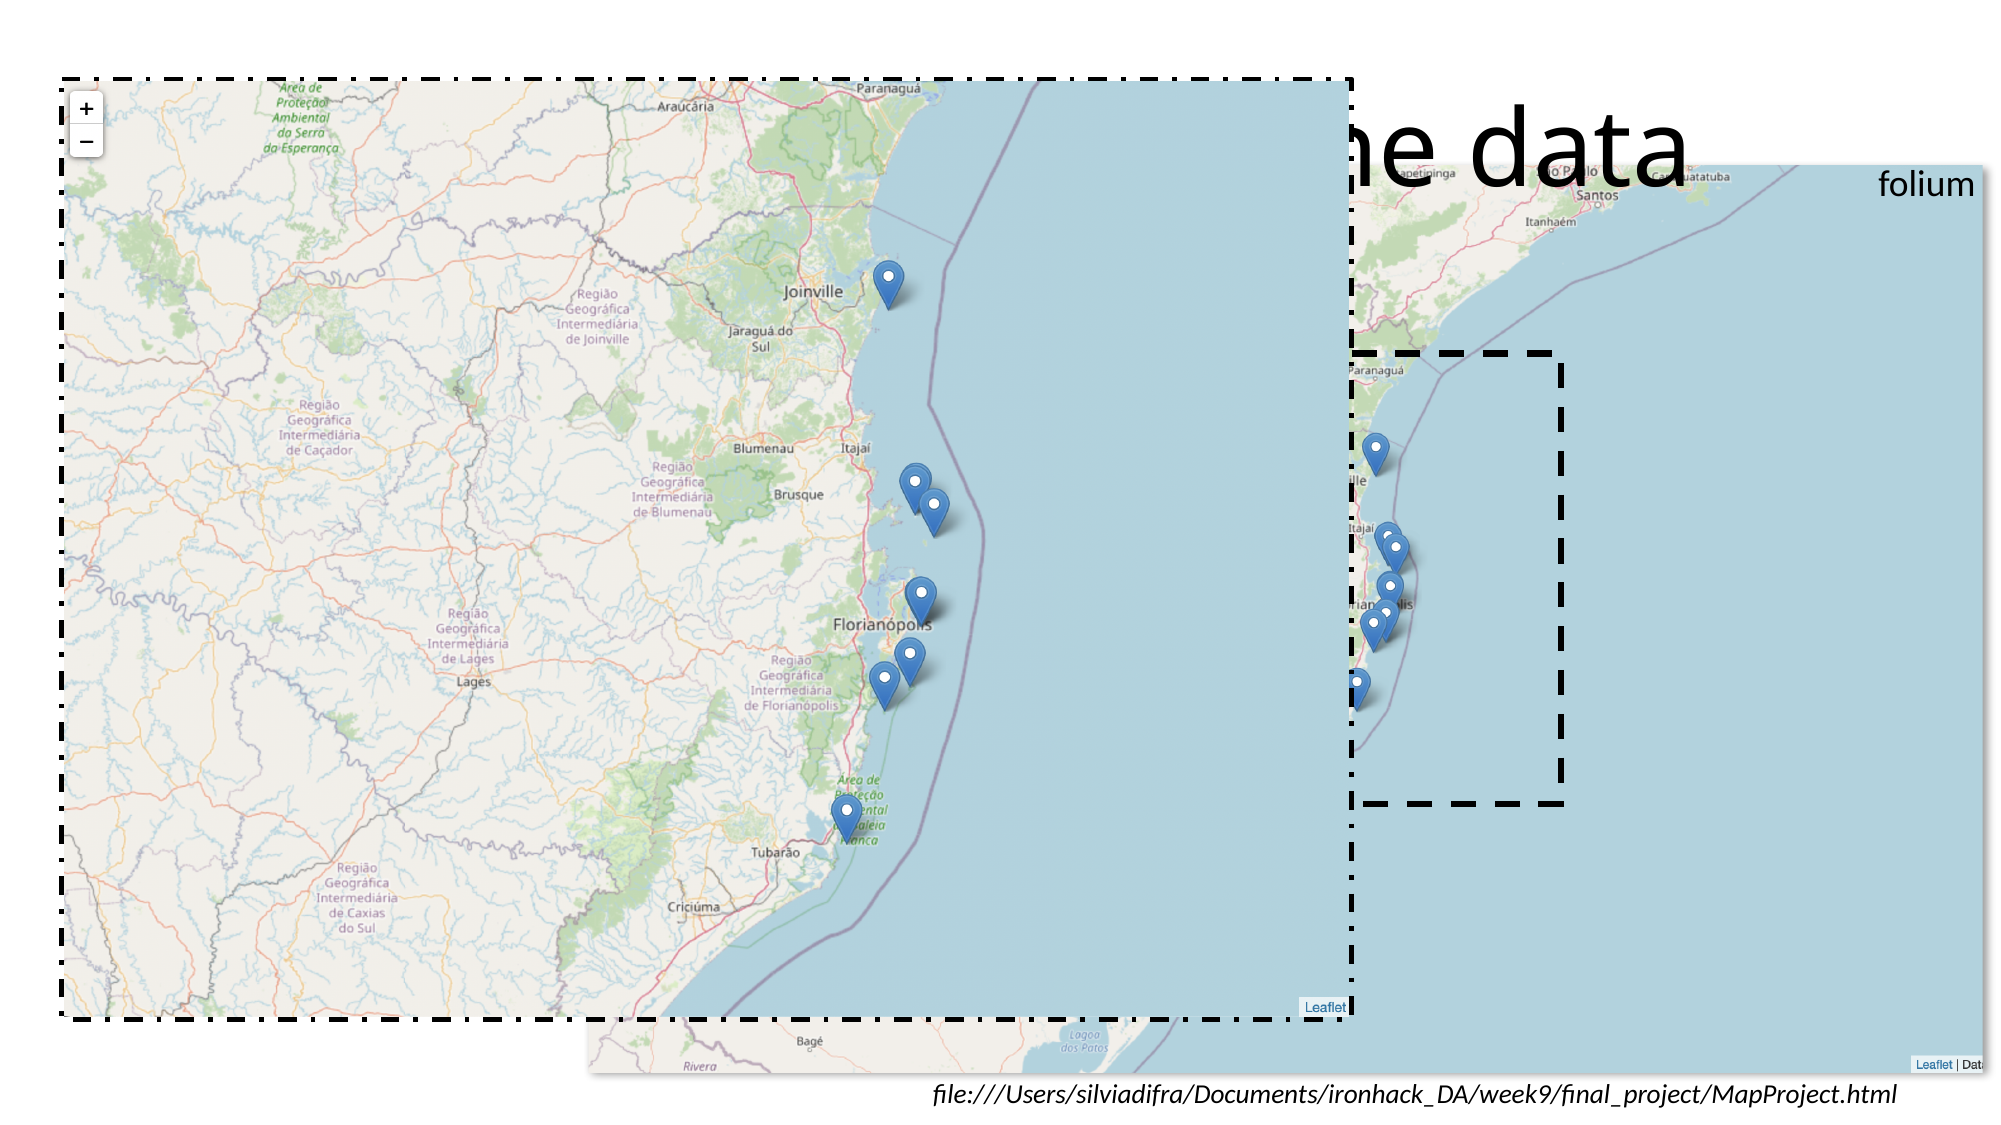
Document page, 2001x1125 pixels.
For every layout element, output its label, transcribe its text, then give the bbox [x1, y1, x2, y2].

text_box folium [1863, 151, 1991, 211]
subtitle file:///Users/silviadifra/Documents/ironhack_DA/week9/final_project/MapProject.html [837, 1072, 2000, 1125]
text_box Explore and visualize the data [27, 0, 1753, 218]
picture [64, 81, 1983, 1073]
